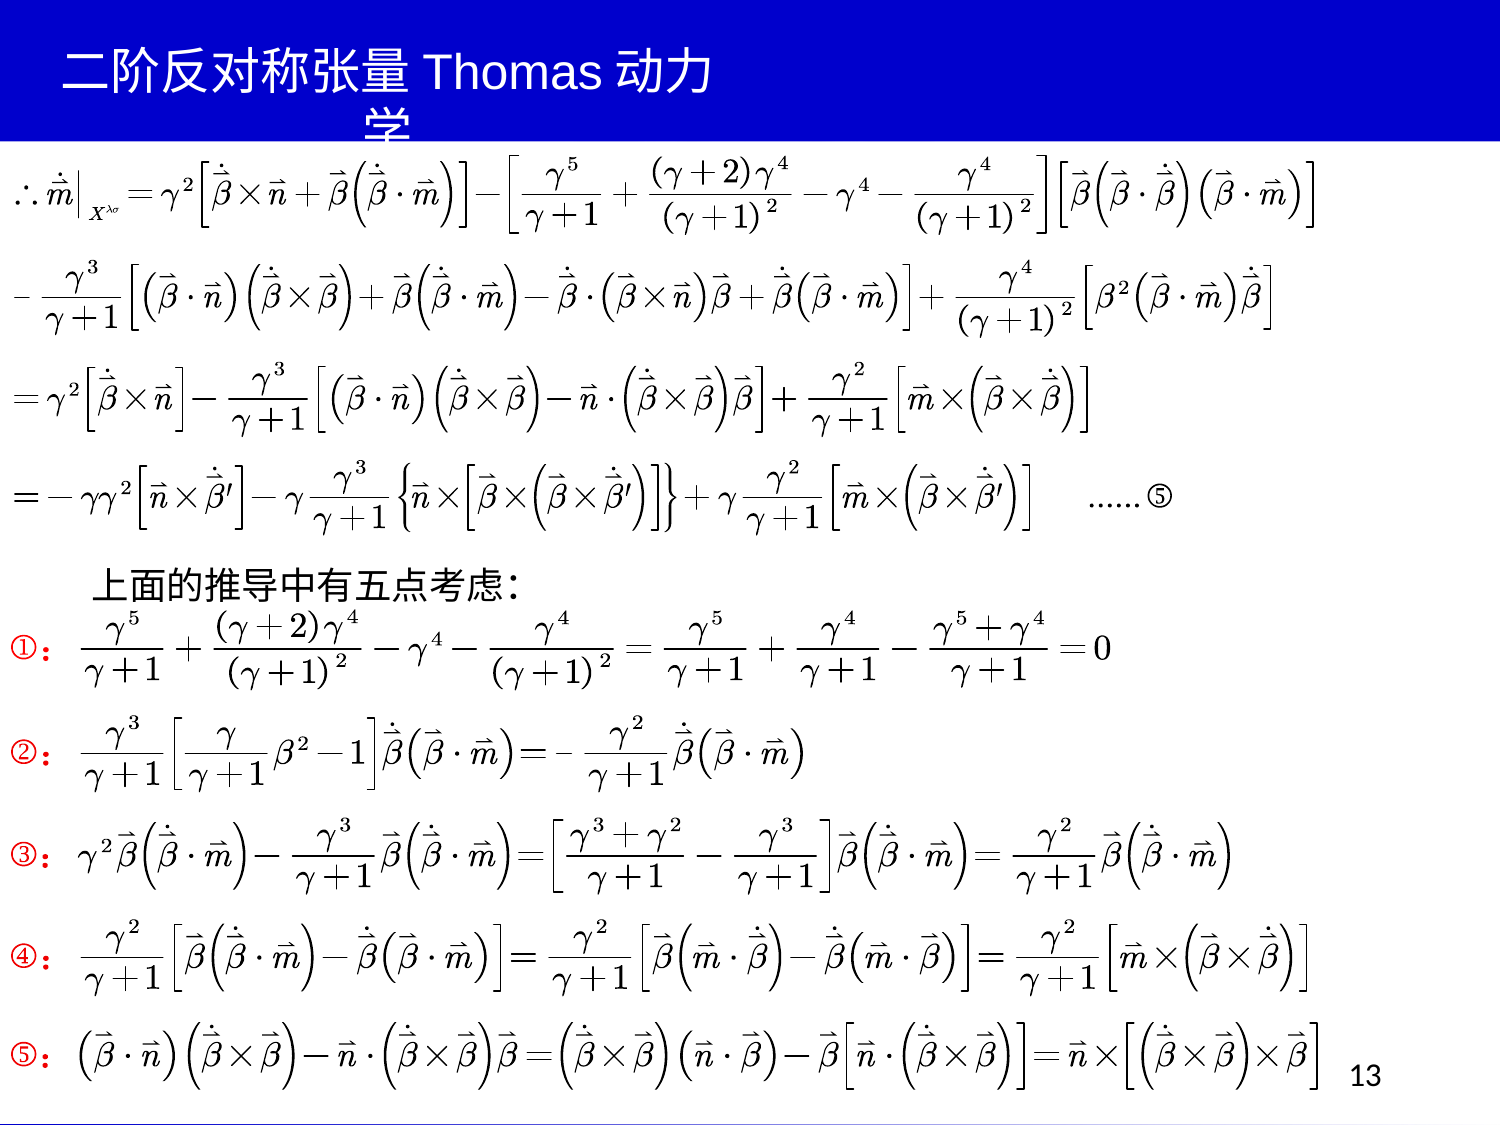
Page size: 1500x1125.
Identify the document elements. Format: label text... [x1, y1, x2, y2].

text_box 二阶反对称张量Thomas动力学 [25, 31, 750, 145]
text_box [5, 602, 1326, 1103]
text_box 上面的推导中有五点考虑： [0, 532, 1500, 615]
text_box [7, 145, 1322, 545]
slide_number 13 [1326, 1042, 1397, 1103]
